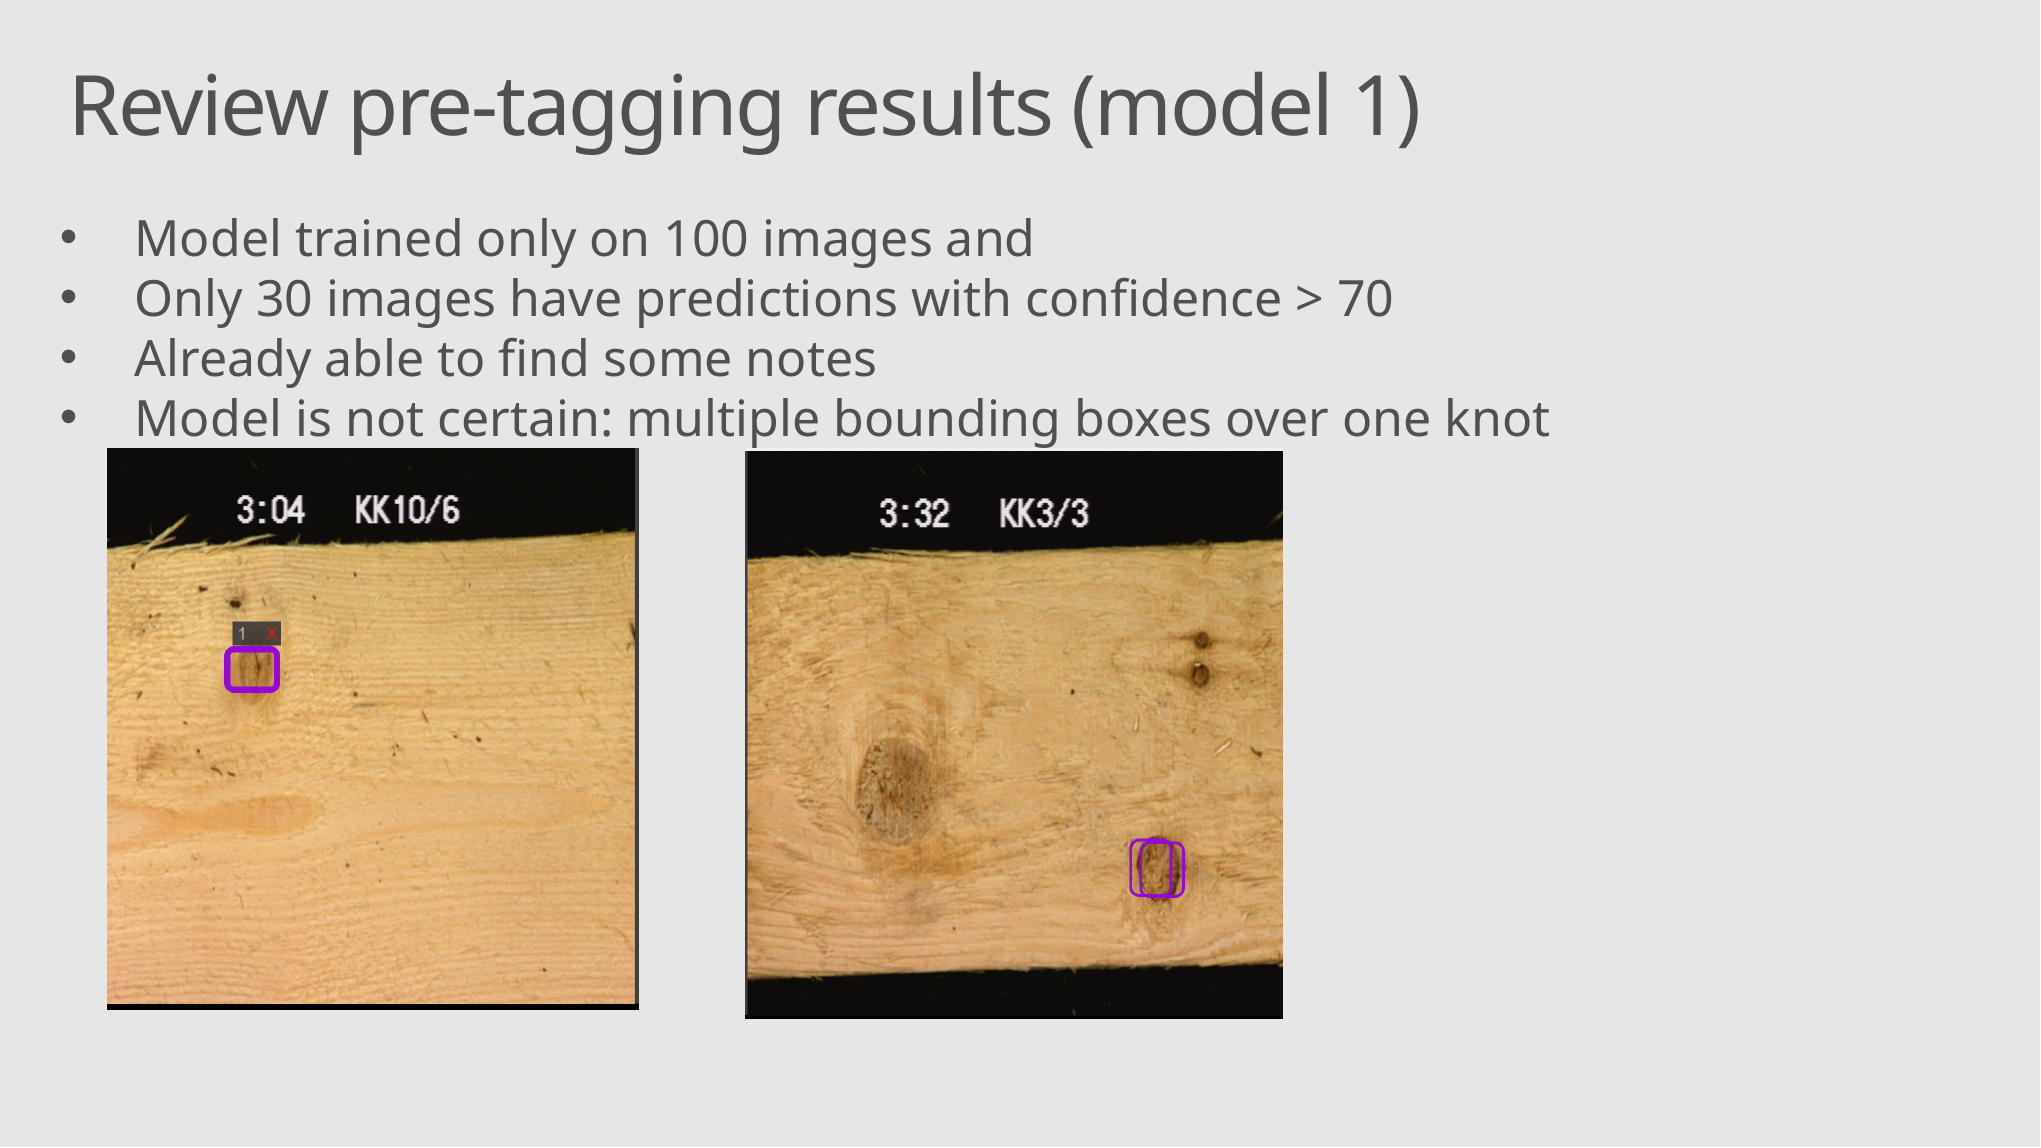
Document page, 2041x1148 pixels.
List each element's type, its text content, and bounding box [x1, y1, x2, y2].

picture [744, 448, 1283, 1019]
picture [107, 448, 639, 1010]
text_box Model trained only on 100 images and Only 30 images have predictions with confidence > 70 Already able to find some notes Model is not certain: multiple bounding boxes over one knot [45, 198, 1720, 454]
title Review pre-tagging results (model 1) [45, 48, 1996, 199]
